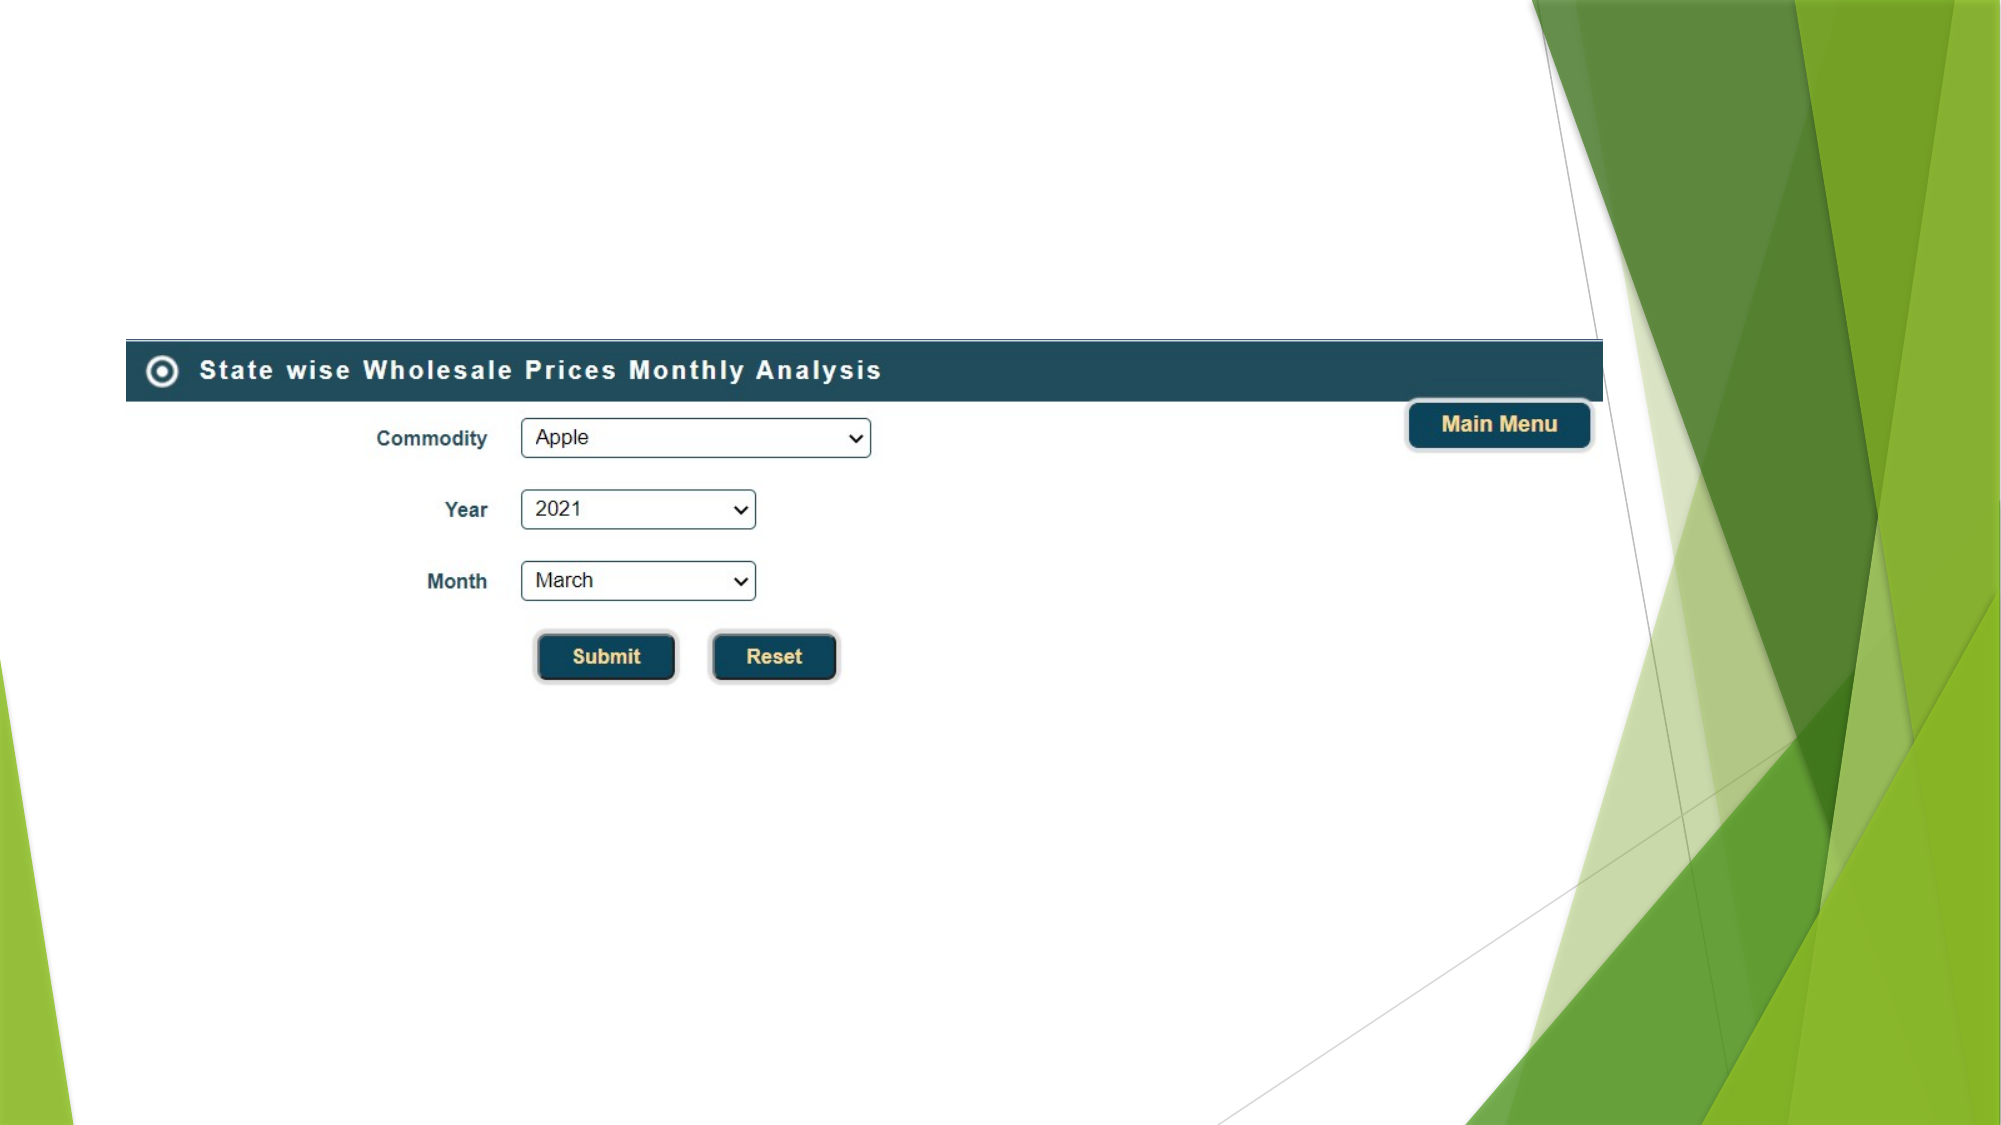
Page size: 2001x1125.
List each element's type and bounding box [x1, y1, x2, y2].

picture [125, 339, 1604, 725]
